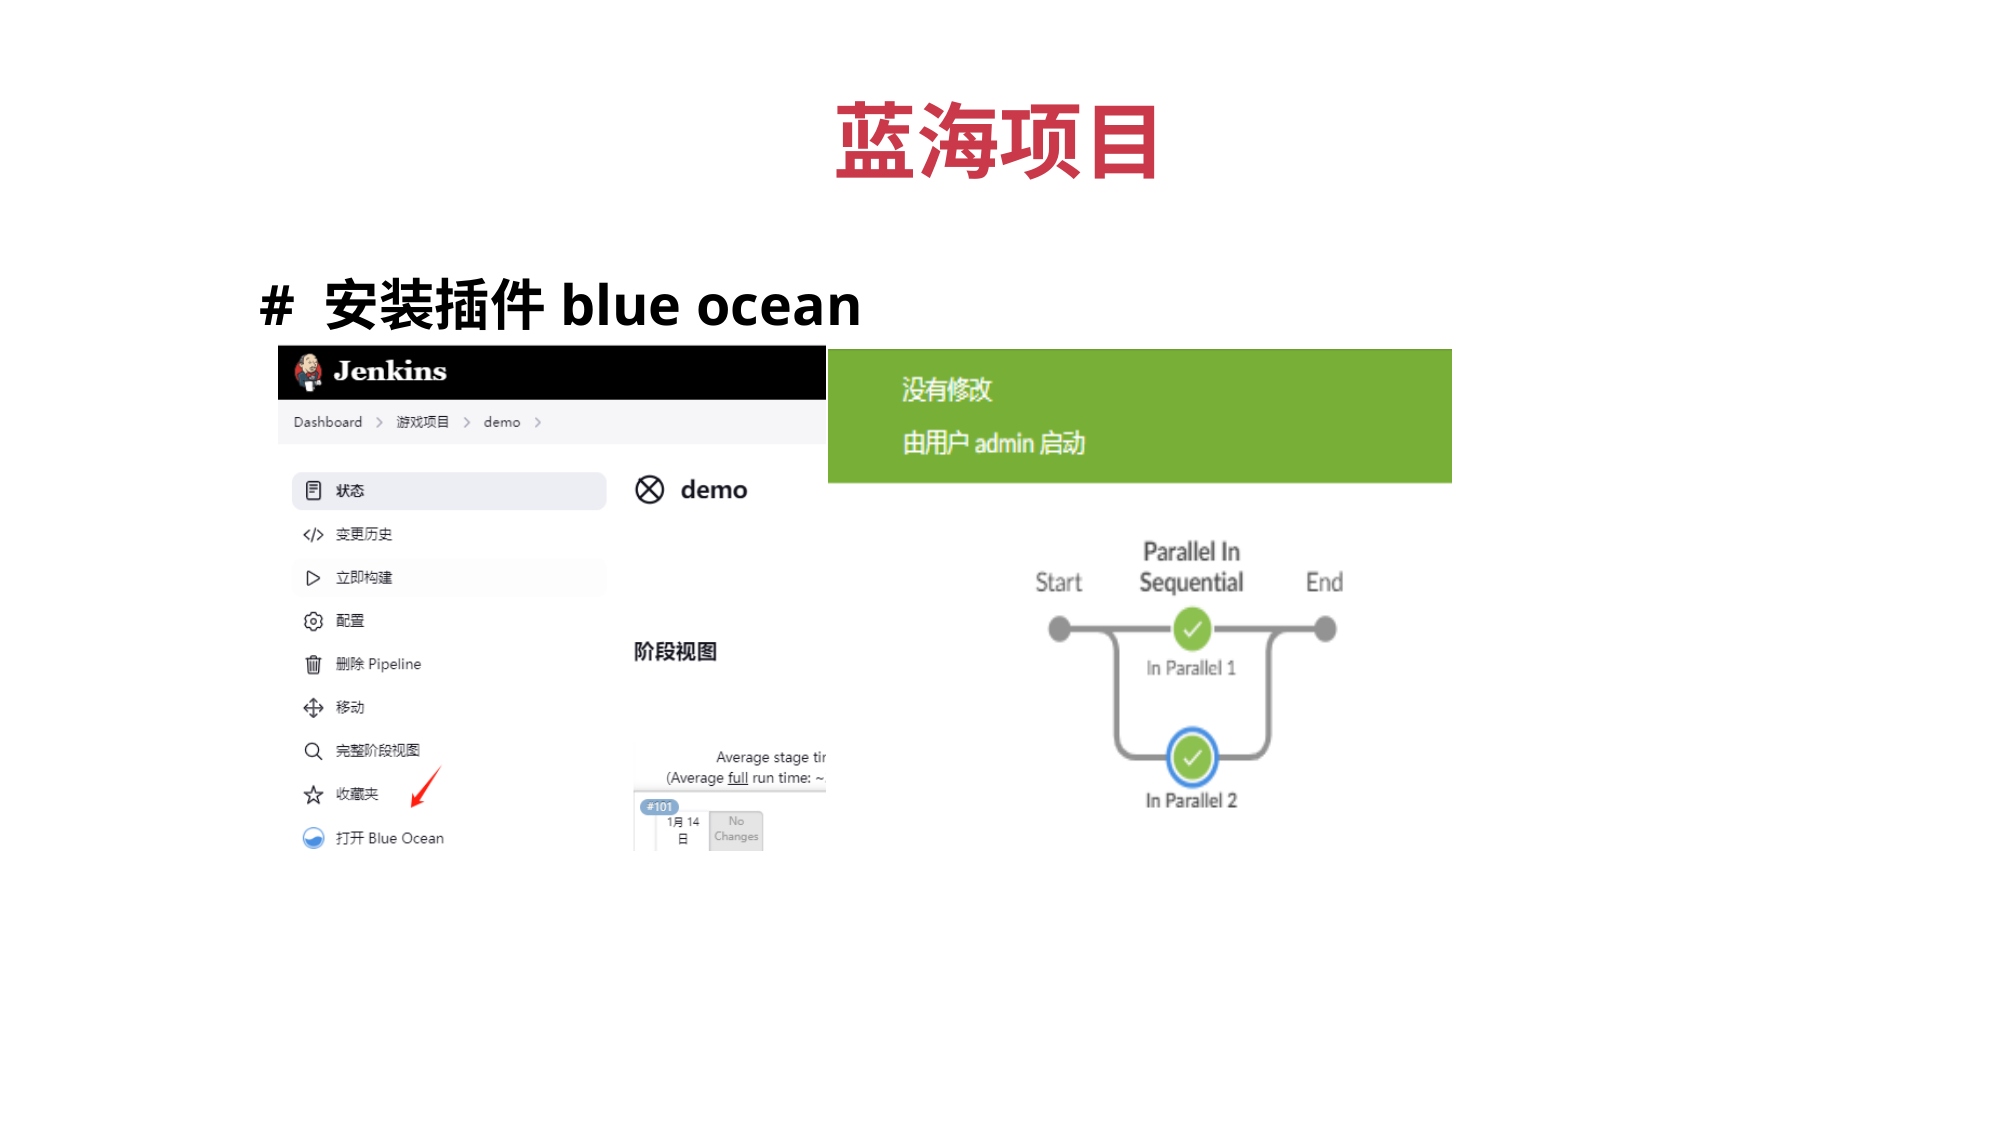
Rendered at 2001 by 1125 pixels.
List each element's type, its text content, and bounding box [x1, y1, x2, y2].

title 蓝海项目 [99, 44, 1901, 233]
picture [278, 337, 826, 851]
picture [828, 349, 1452, 861]
list # 安装插件blue ocean [99, 262, 1901, 1006]
